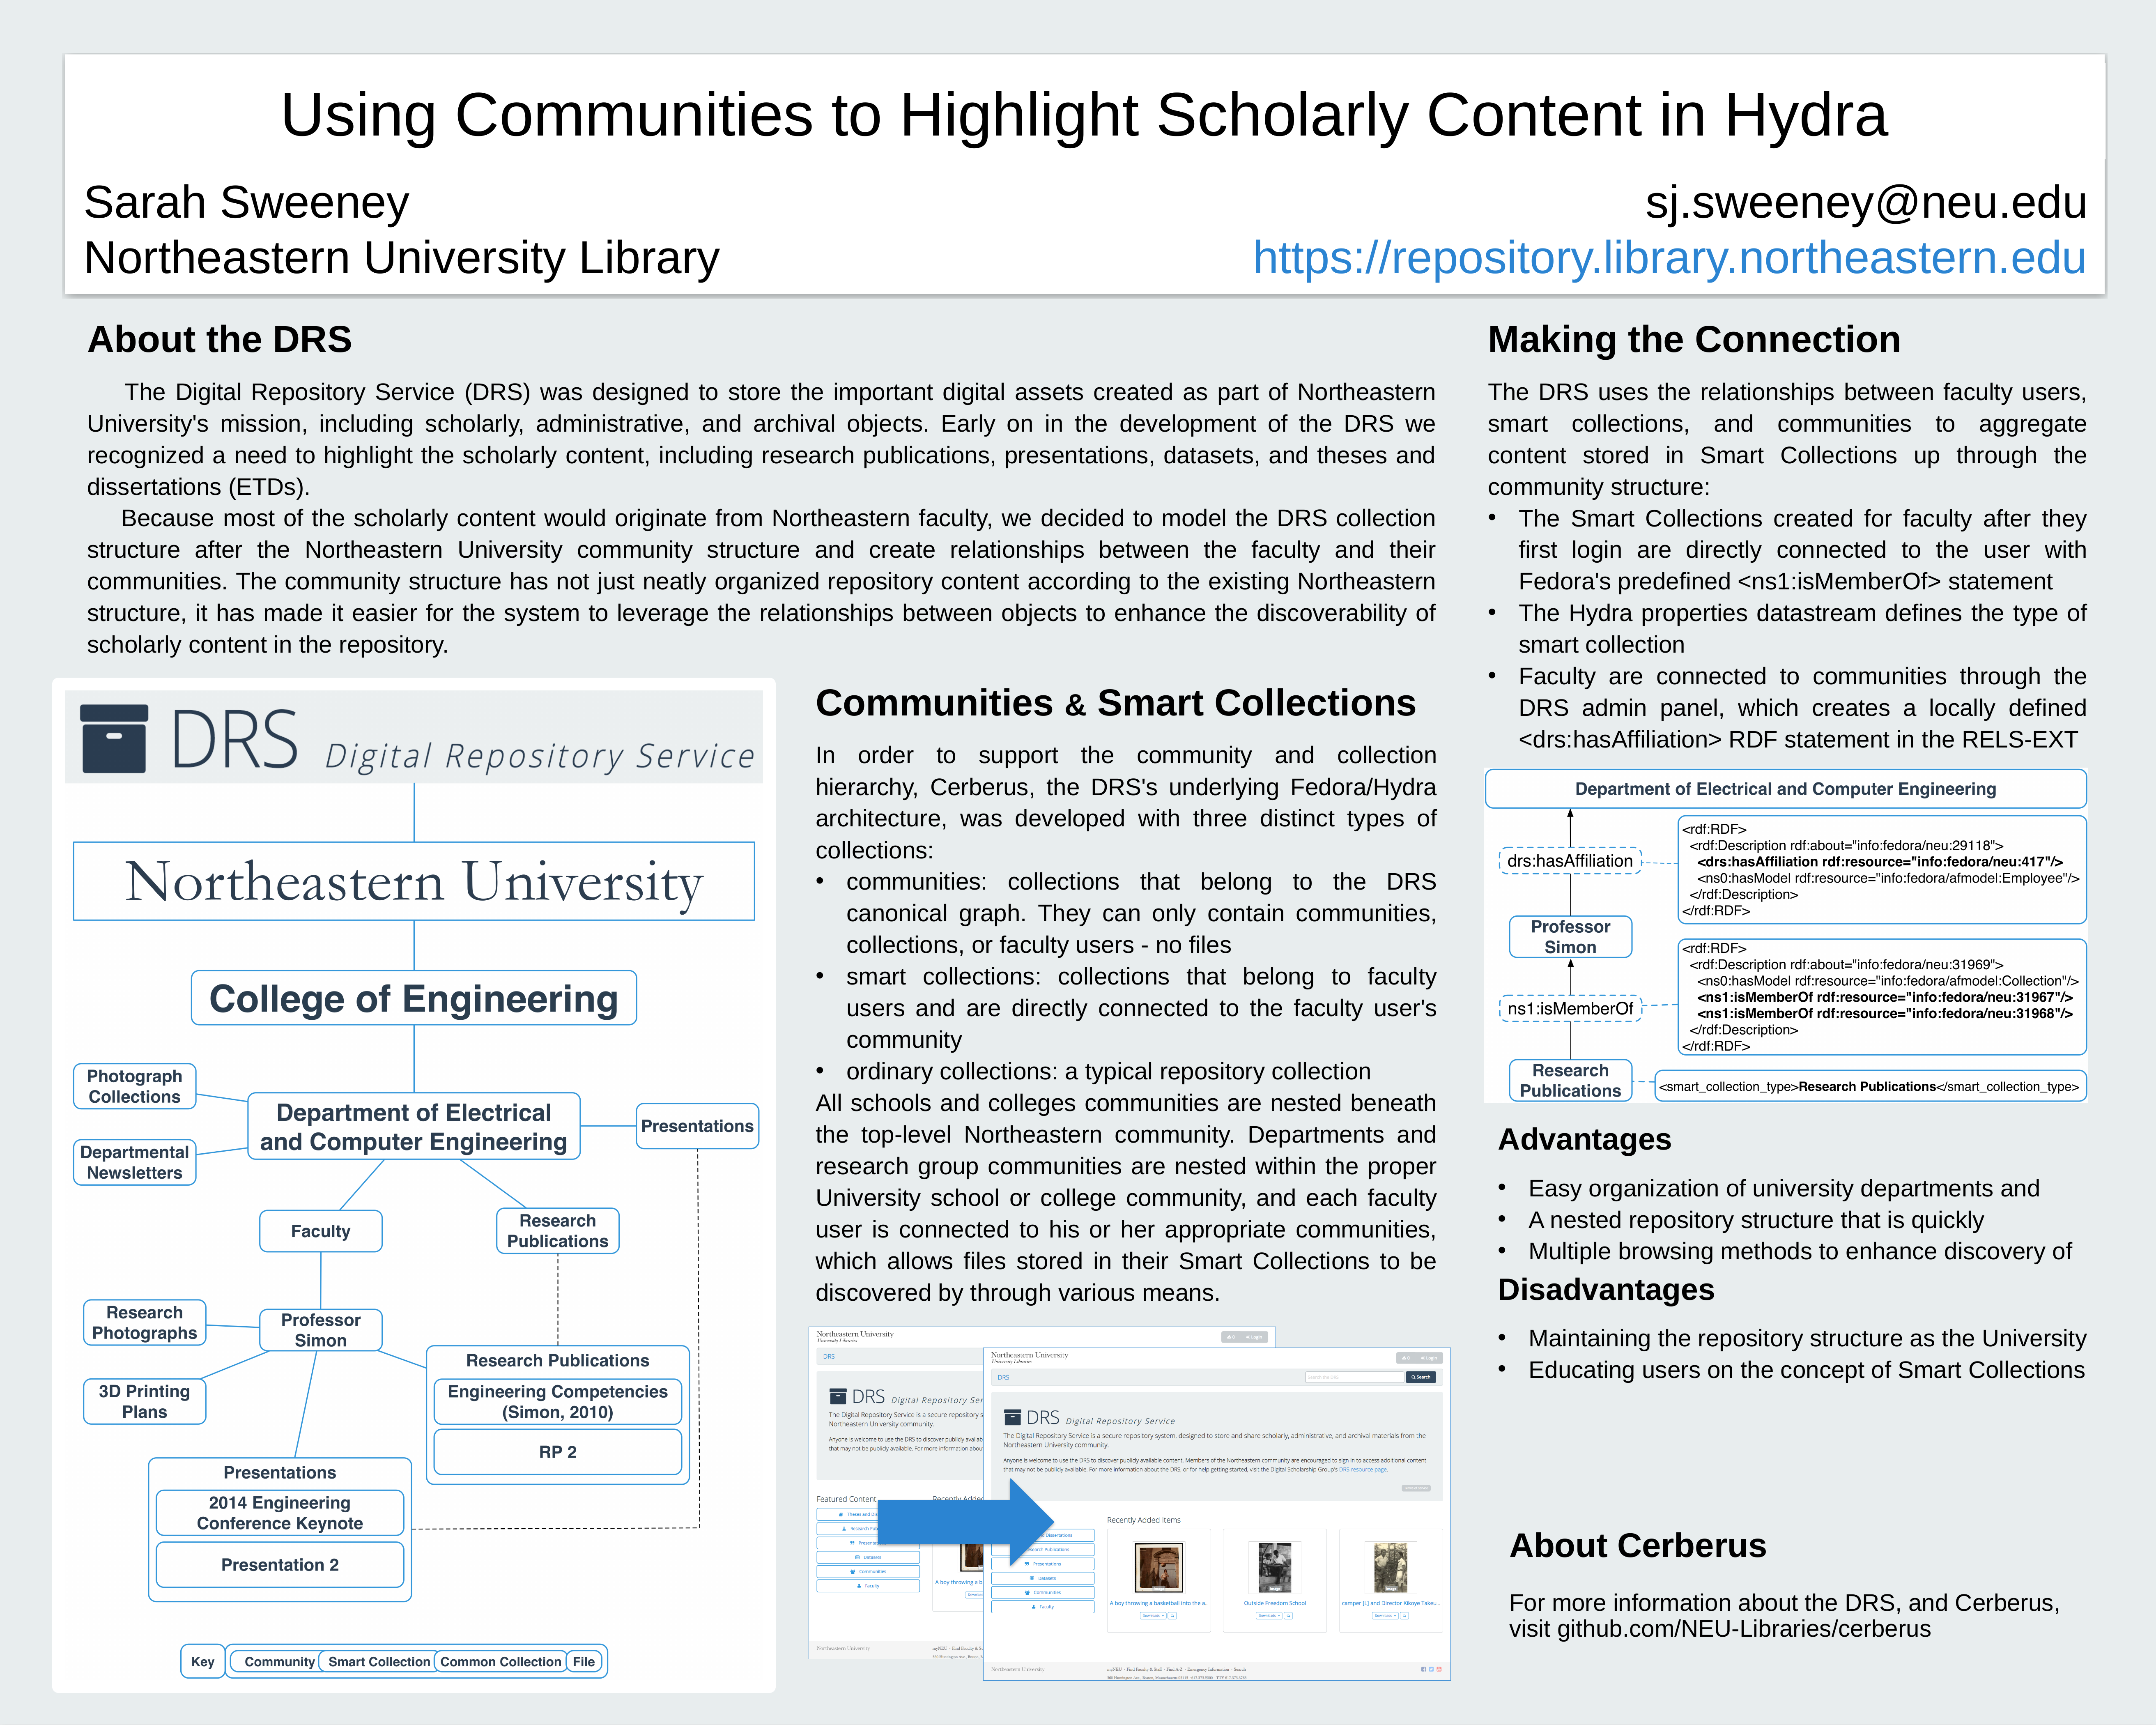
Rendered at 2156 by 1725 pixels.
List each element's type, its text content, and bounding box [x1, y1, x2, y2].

text_box About Cerberus For more information about the DRS, and Cerberus, visit github.com/NEU-Libraries/cerberus [1487, 1516, 2105, 1654]
text_box Sarah Sweeney Northeastern University Library [62, 160, 878, 294]
text_box [65, 54, 2105, 63]
picture [808, 1326, 1451, 1681]
text_box [0, 0, 2156, 1725]
text_box sj.sweeney@neu.edu https://repository.library.northeastern.edu [878, 160, 2110, 294]
text_box Communities & Smart Collections In order to support the community and collection hierarchy, Cerberus, the DRS's underlying Fedora/Hydra architecture, was developed with three distinct types of collections: communities: collections that belong to the DRS canonical graph. They can only contain communities, collections, or faculty users - no files smart collections: collections that belong to faculty users and are directly connected to the faculty user's community ordinary collections: a typical repository collection All schools and colleges communities are nested beneath the top-level Northeastern community. Departments and research group communities are nested within the proper University school or college community, and each faculty user is connected to his or her appropriate communities, which allows files stored in their Smart Collections to be discovered by through various means. [793, 672, 1460, 1317]
text_box Using Communities to Highlight Scholarly Content in Hydra [65, 63, 2106, 159]
text_box Advantages Easy organization of university departments and A nested repository structure that is quickly Multiple browsing methods to enhance discovery of Disadvantages Maintaining the repository structure as the University Educating users on the concept of Smart Collections [1476, 1112, 2115, 1394]
picture [65, 690, 763, 1681]
text_box Making the Connection The DRS uses the relationships between faculty users, smart collections, and communities to aggregate content stored in Smart Collections up through the community structure: The Smart Collections created for faculty after they first login are directly connected to the user with Fedora's predefined <ns1:isMemberOf> statement The Hydra properties datastream defines the type of smart collection Faculty are connected to communities through the DRS admin panel, which creates a locally defined <drs:hasAffiliation> RDF statement in the RELS-EXT [1466, 308, 2110, 764]
picture [1484, 768, 2088, 1103]
text_box About the DRS The Digital Repository Service (DRS) was designed to store the important digital assets created as part of Northeastern University's mission, including scholarly, administrative, and archival objects. Early on in the development of the DRS we recognized a need to highlight the scholarly content, including research publications, presentations, datasets, and theses and dissertations (ETDs). Because most of the scholarly content would originate from Northeastern faculty, we decided to model the DRS collection structure after the Northeastern University community structure and create relationships between the faculty and their communities. The community structure has not just neatly organized repository content according to the existing Northeastern structure, it has made it easier for the system to leverage the relationships between objects to enhance the discoverability of scholarly content in the repository. [65, 308, 1460, 669]
